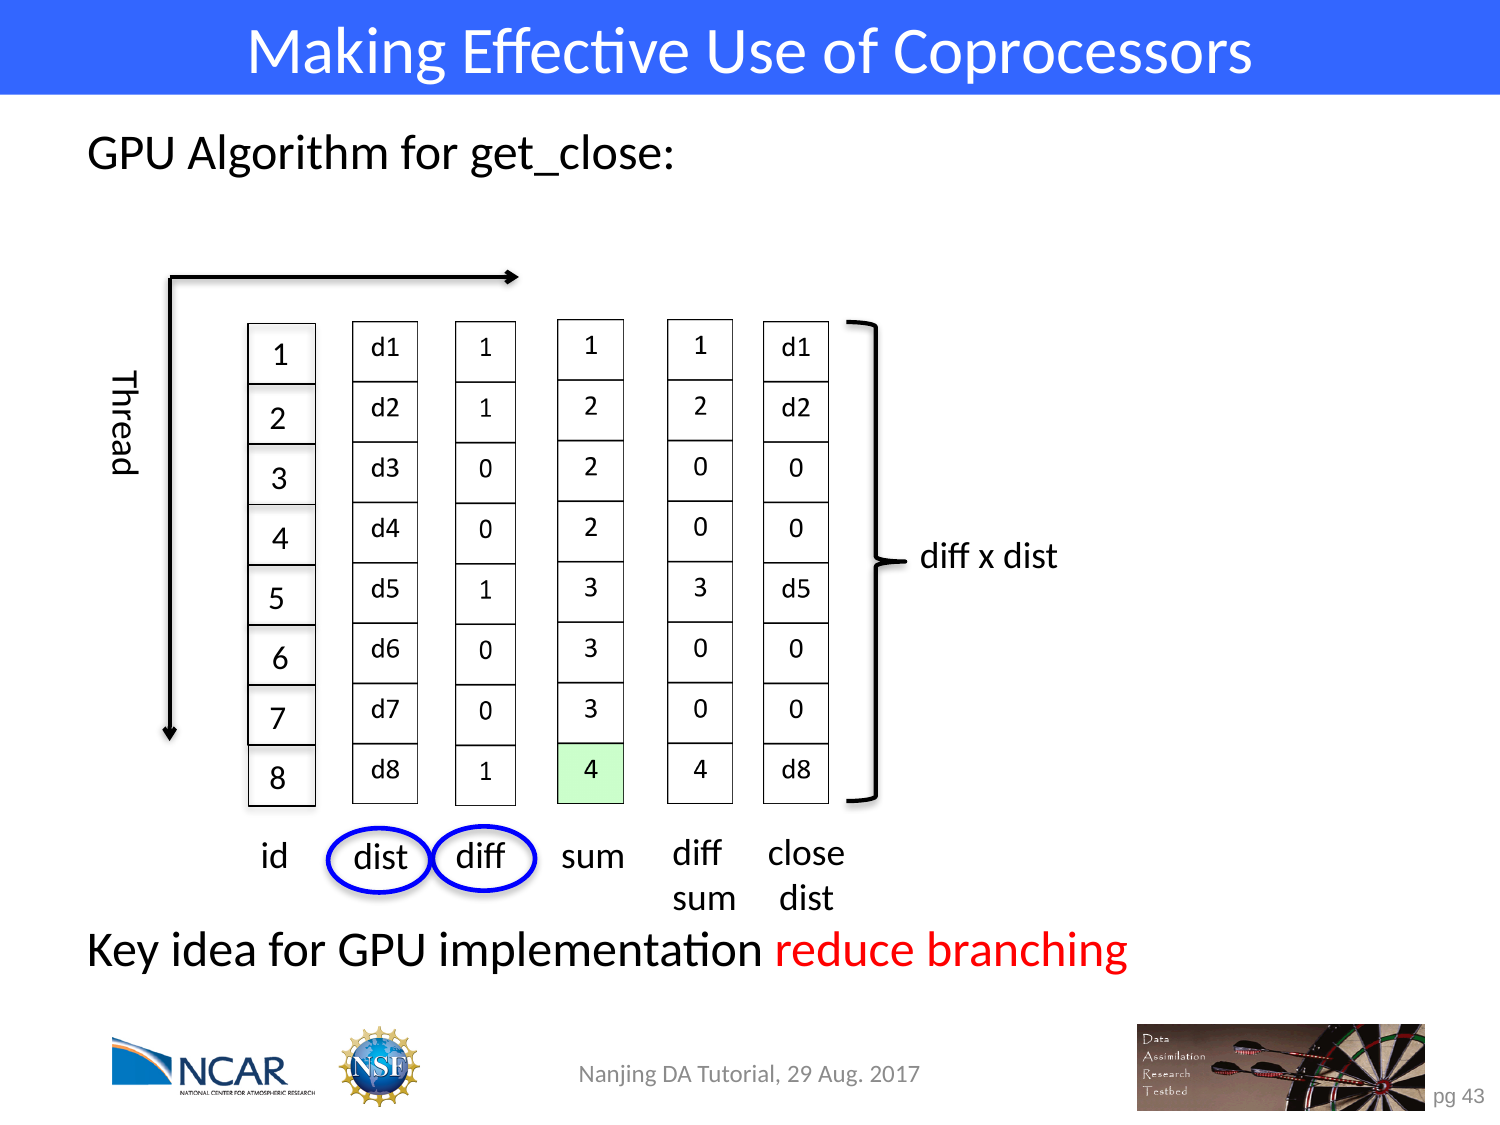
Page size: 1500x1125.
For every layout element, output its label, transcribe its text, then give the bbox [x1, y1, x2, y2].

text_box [248, 323, 316, 807]
picture [352, 321, 418, 804]
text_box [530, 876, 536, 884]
picture [1137, 1024, 1425, 1111]
text_box Making Effective Use of Coprocessors [0, 0, 1500, 95]
picture [112, 1037, 315, 1095]
footer Nanjing DA Tutorial, 29 Aug. 2017 [512, 1042, 988, 1103]
text_box Thread [97, 355, 158, 623]
text_box sum [546, 823, 642, 884]
text_box [432, 825, 536, 892]
text_box diff [440, 823, 536, 848]
picture [666, 319, 733, 804]
text_box close dist [753, 820, 861, 908]
text_box GPU Algorithm for get_close: [72, 111, 1384, 187]
text_box diff x dist [905, 523, 1094, 583]
text_box diff sum [657, 820, 753, 908]
picture [337, 1024, 421, 1108]
picture [762, 321, 829, 804]
picture [455, 321, 516, 807]
text_box id [245, 823, 309, 884]
picture [557, 319, 624, 804]
text_box dist [338, 824, 434, 848]
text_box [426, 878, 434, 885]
text_box Key idea for GPU implementation reduce branching [72, 908, 1230, 984]
text_box [846, 319, 908, 804]
text_box [327, 827, 432, 894]
